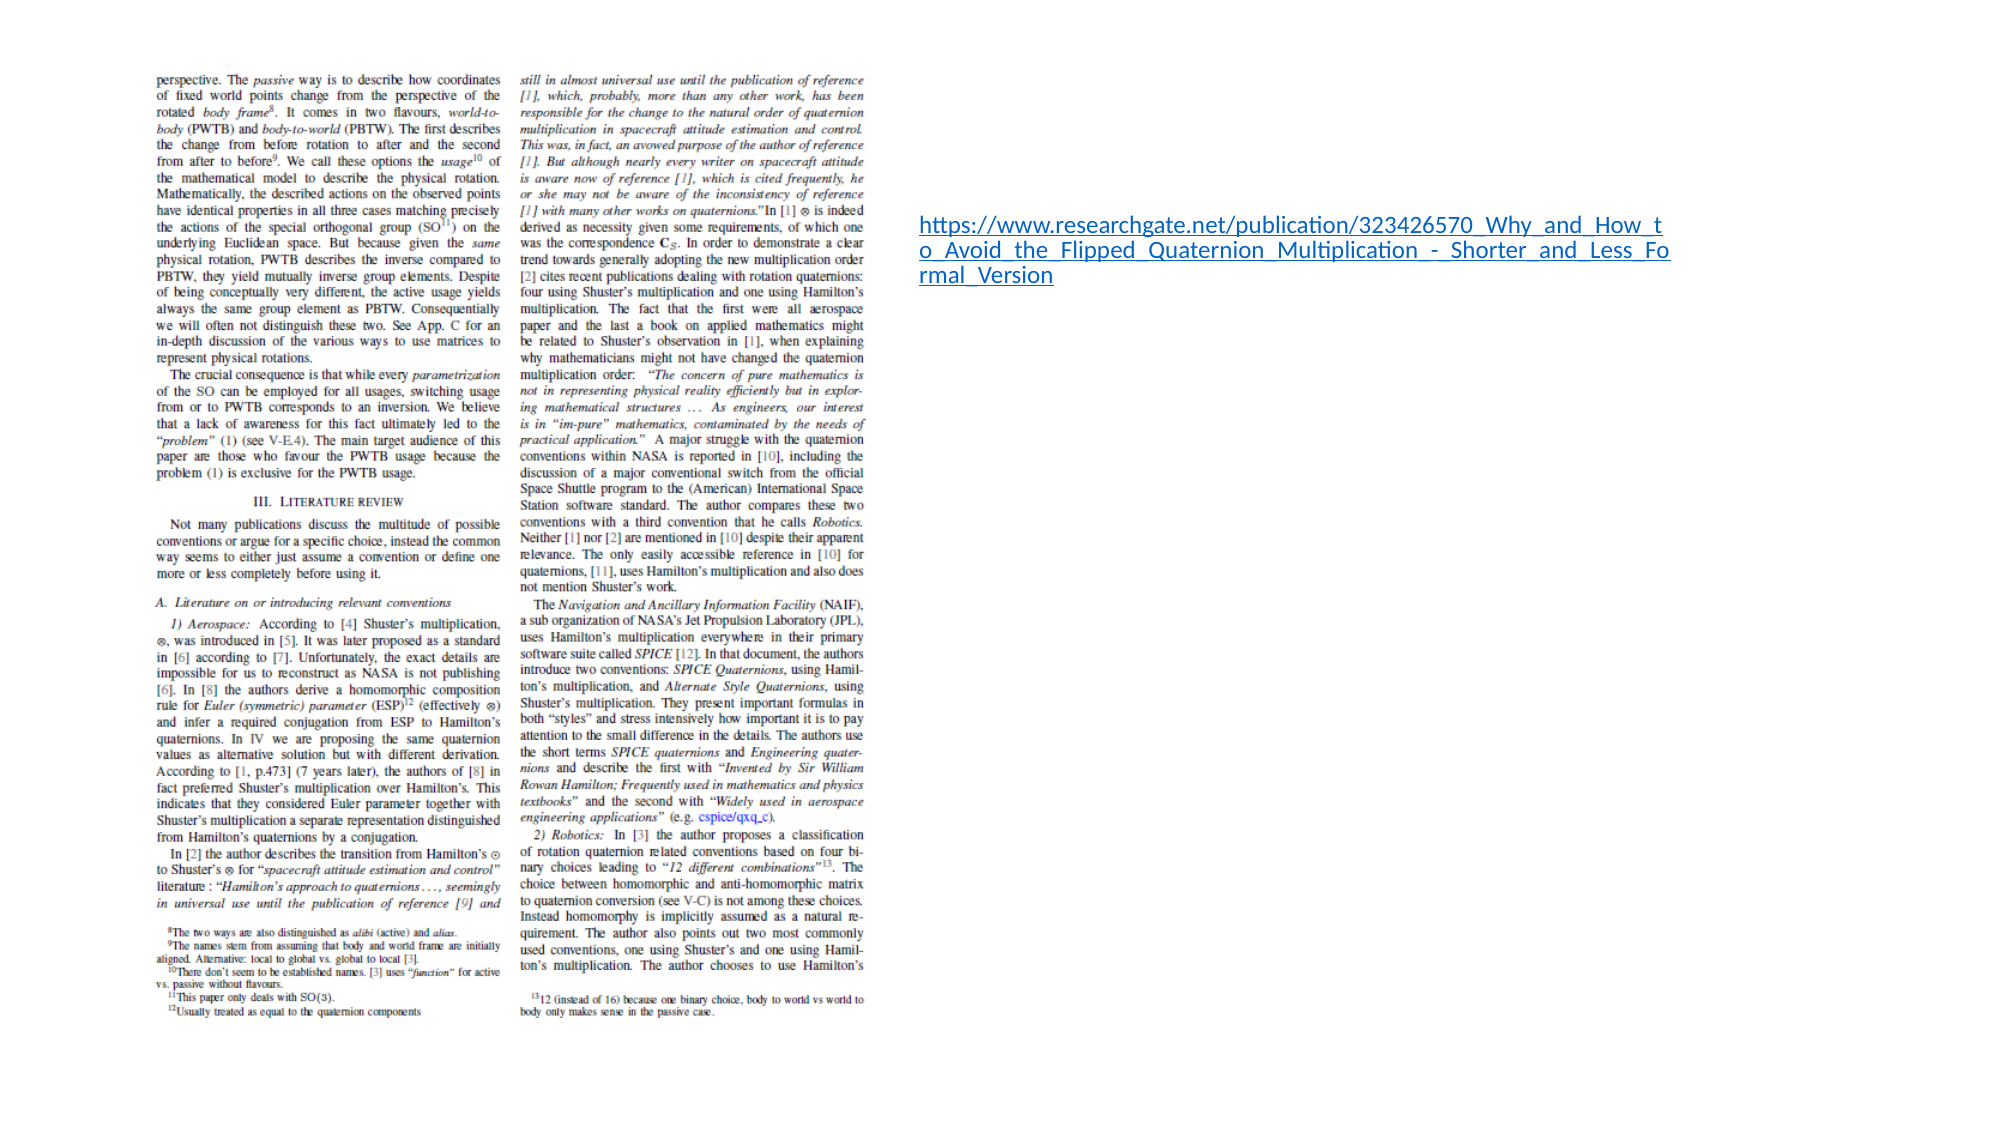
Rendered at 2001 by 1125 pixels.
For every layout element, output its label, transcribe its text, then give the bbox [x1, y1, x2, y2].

text_box https://www.researchgate.net/publication/323426570_Why_and_How_to_Avoid_the_Flipped_Quaternion_Multiplication_-_Shorter_and_Less_Formal_Version [905, 200, 1689, 246]
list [120, 33, 905, 1030]
